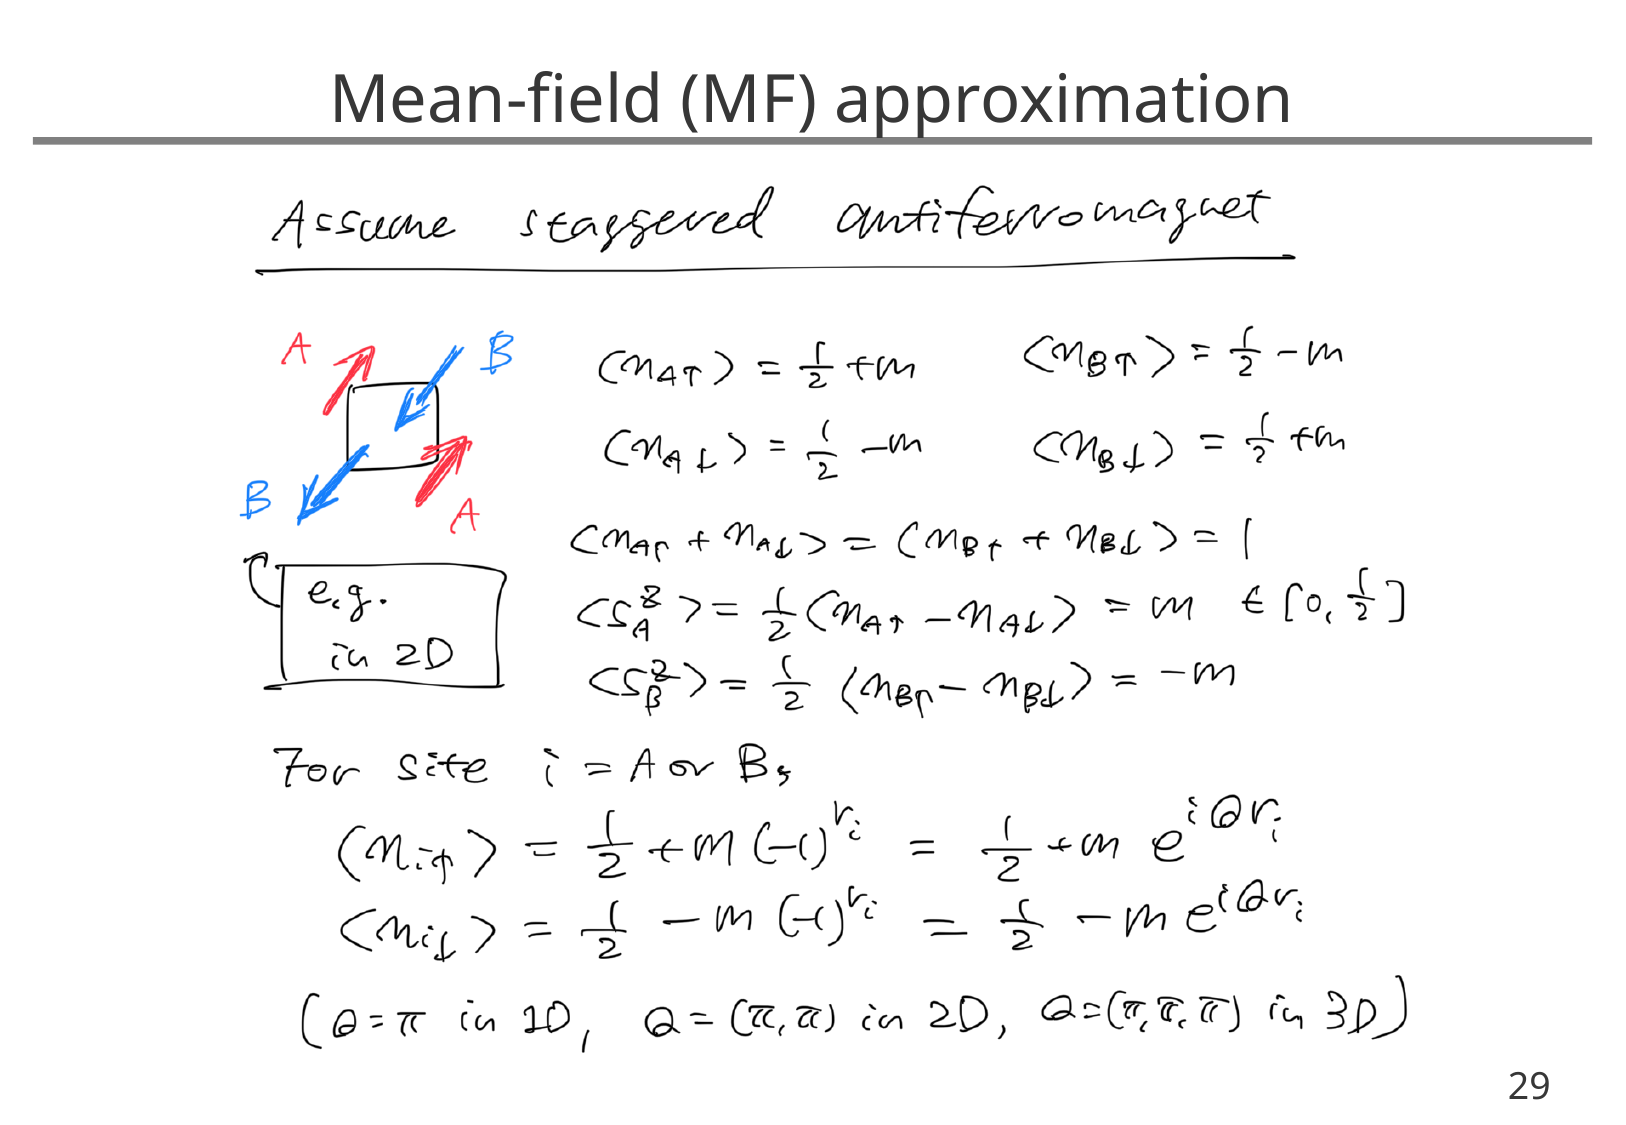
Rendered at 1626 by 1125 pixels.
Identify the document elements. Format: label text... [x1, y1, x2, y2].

picture [161, 159, 1467, 1107]
slide_number 29 [1467, 1054, 1597, 1107]
title Mean-field (MF) approximation [44, 48, 1581, 130]
